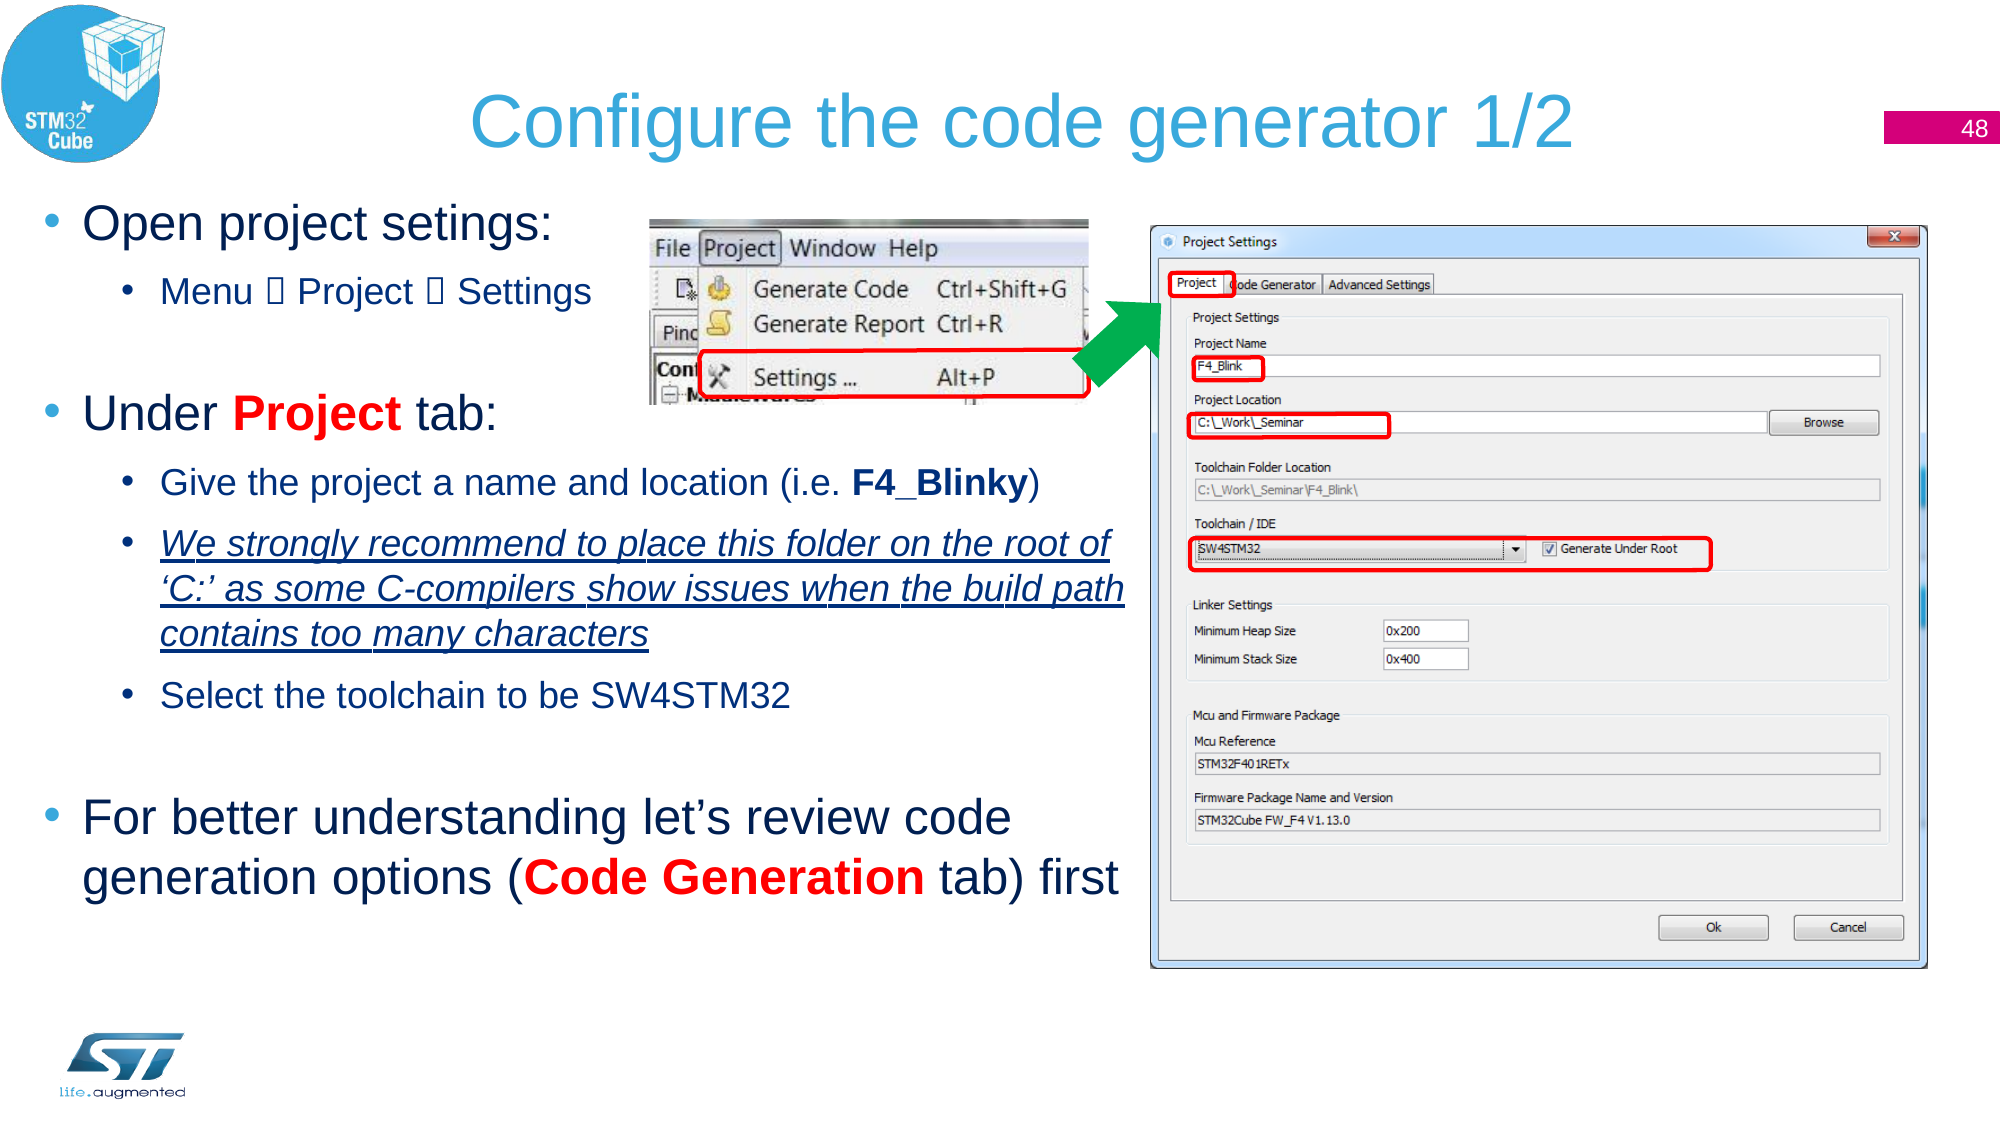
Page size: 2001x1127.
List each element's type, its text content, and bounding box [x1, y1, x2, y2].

text_box [1071, 301, 1145, 388]
text_box Open project setings: Menu  Project  Settings Under Project tab: Give the project a name and location (i.e. F4_Blinky) We strongly recommend to place this folder on the root of ‘C:’ as some C-compilers show issues when the build path contains too many characters Select the toolchain to be SW4STM32 For better understanding let’s review code generation options (Code Generation tab) first [41, 190, 1127, 905]
text_box [0, 0, 166, 166]
slide_number 48 [1884, 111, 2000, 144]
text_box [649, 219, 1089, 405]
picture [49, 1023, 196, 1105]
text_box [699, 349, 1089, 397]
picture [1150, 225, 1928, 970]
text_box 20 [1944, 144, 1986, 151]
title Configure the code generator 1/2 [54, 9, 1575, 198]
